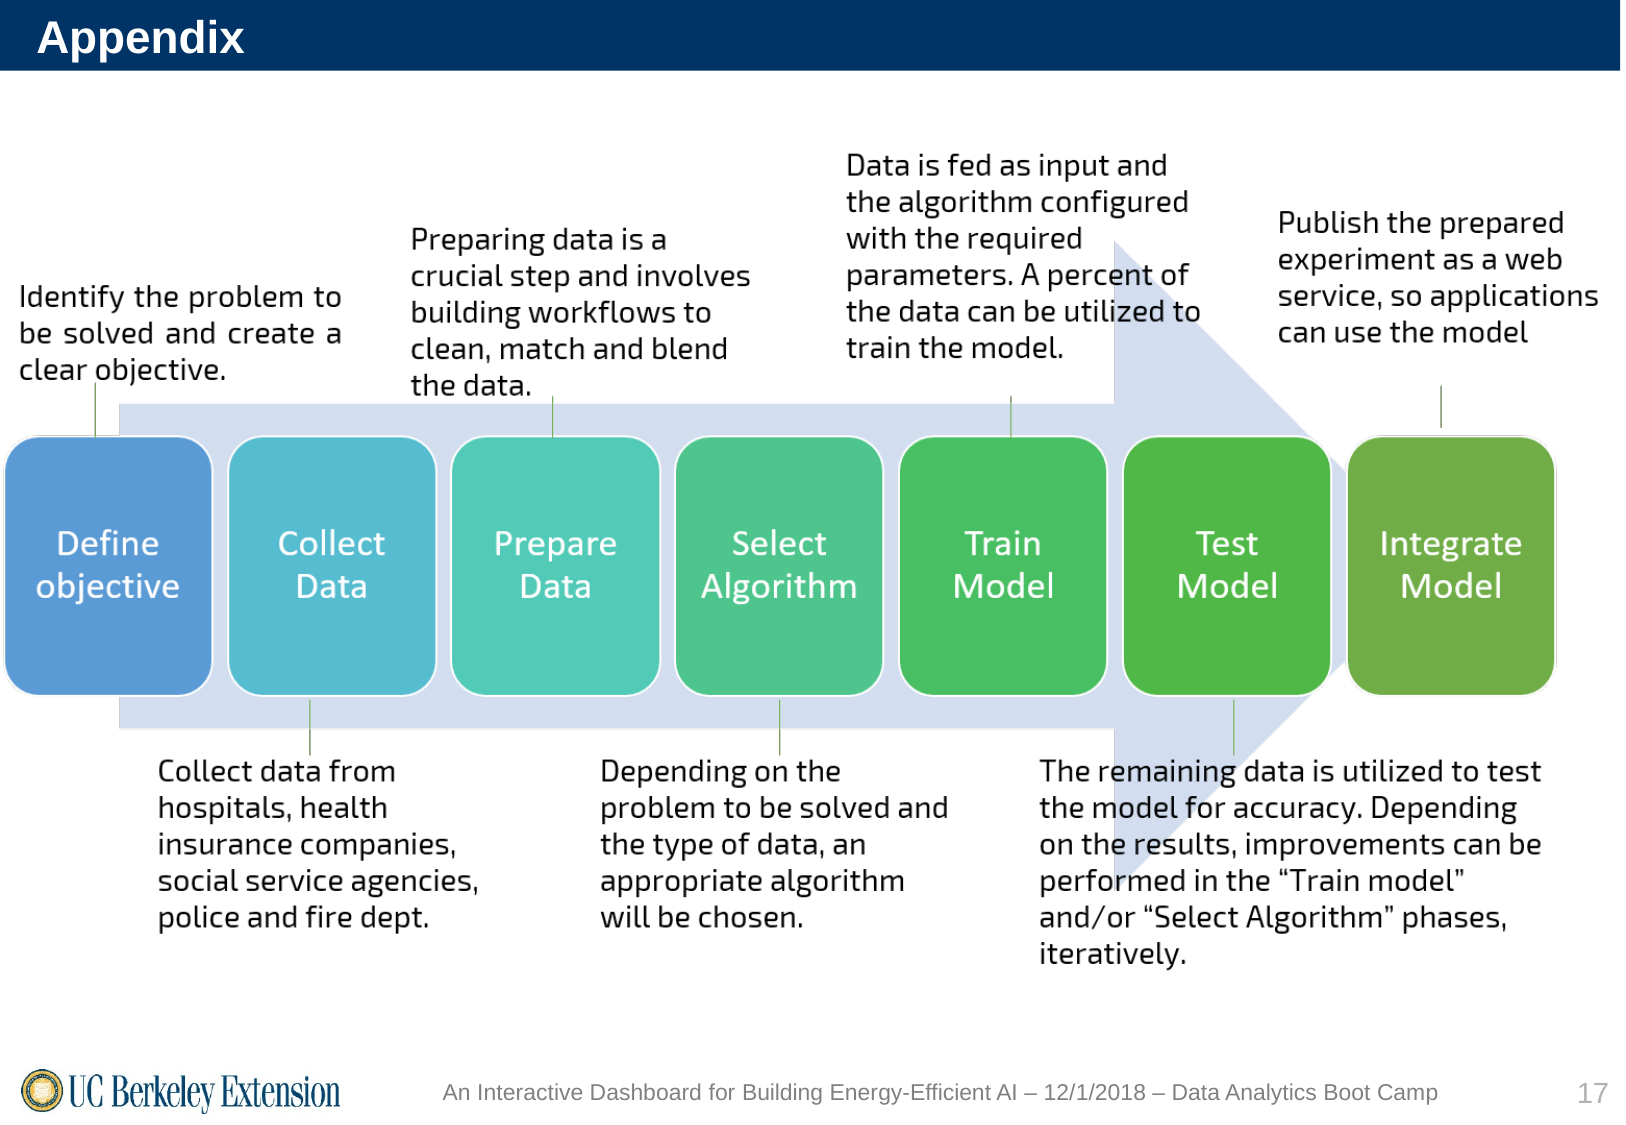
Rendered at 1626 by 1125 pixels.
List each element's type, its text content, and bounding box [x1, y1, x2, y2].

picture [21, 1069, 340, 1114]
text_box Appendix [0, 0, 1621, 71]
picture [0, 136, 1625, 989]
